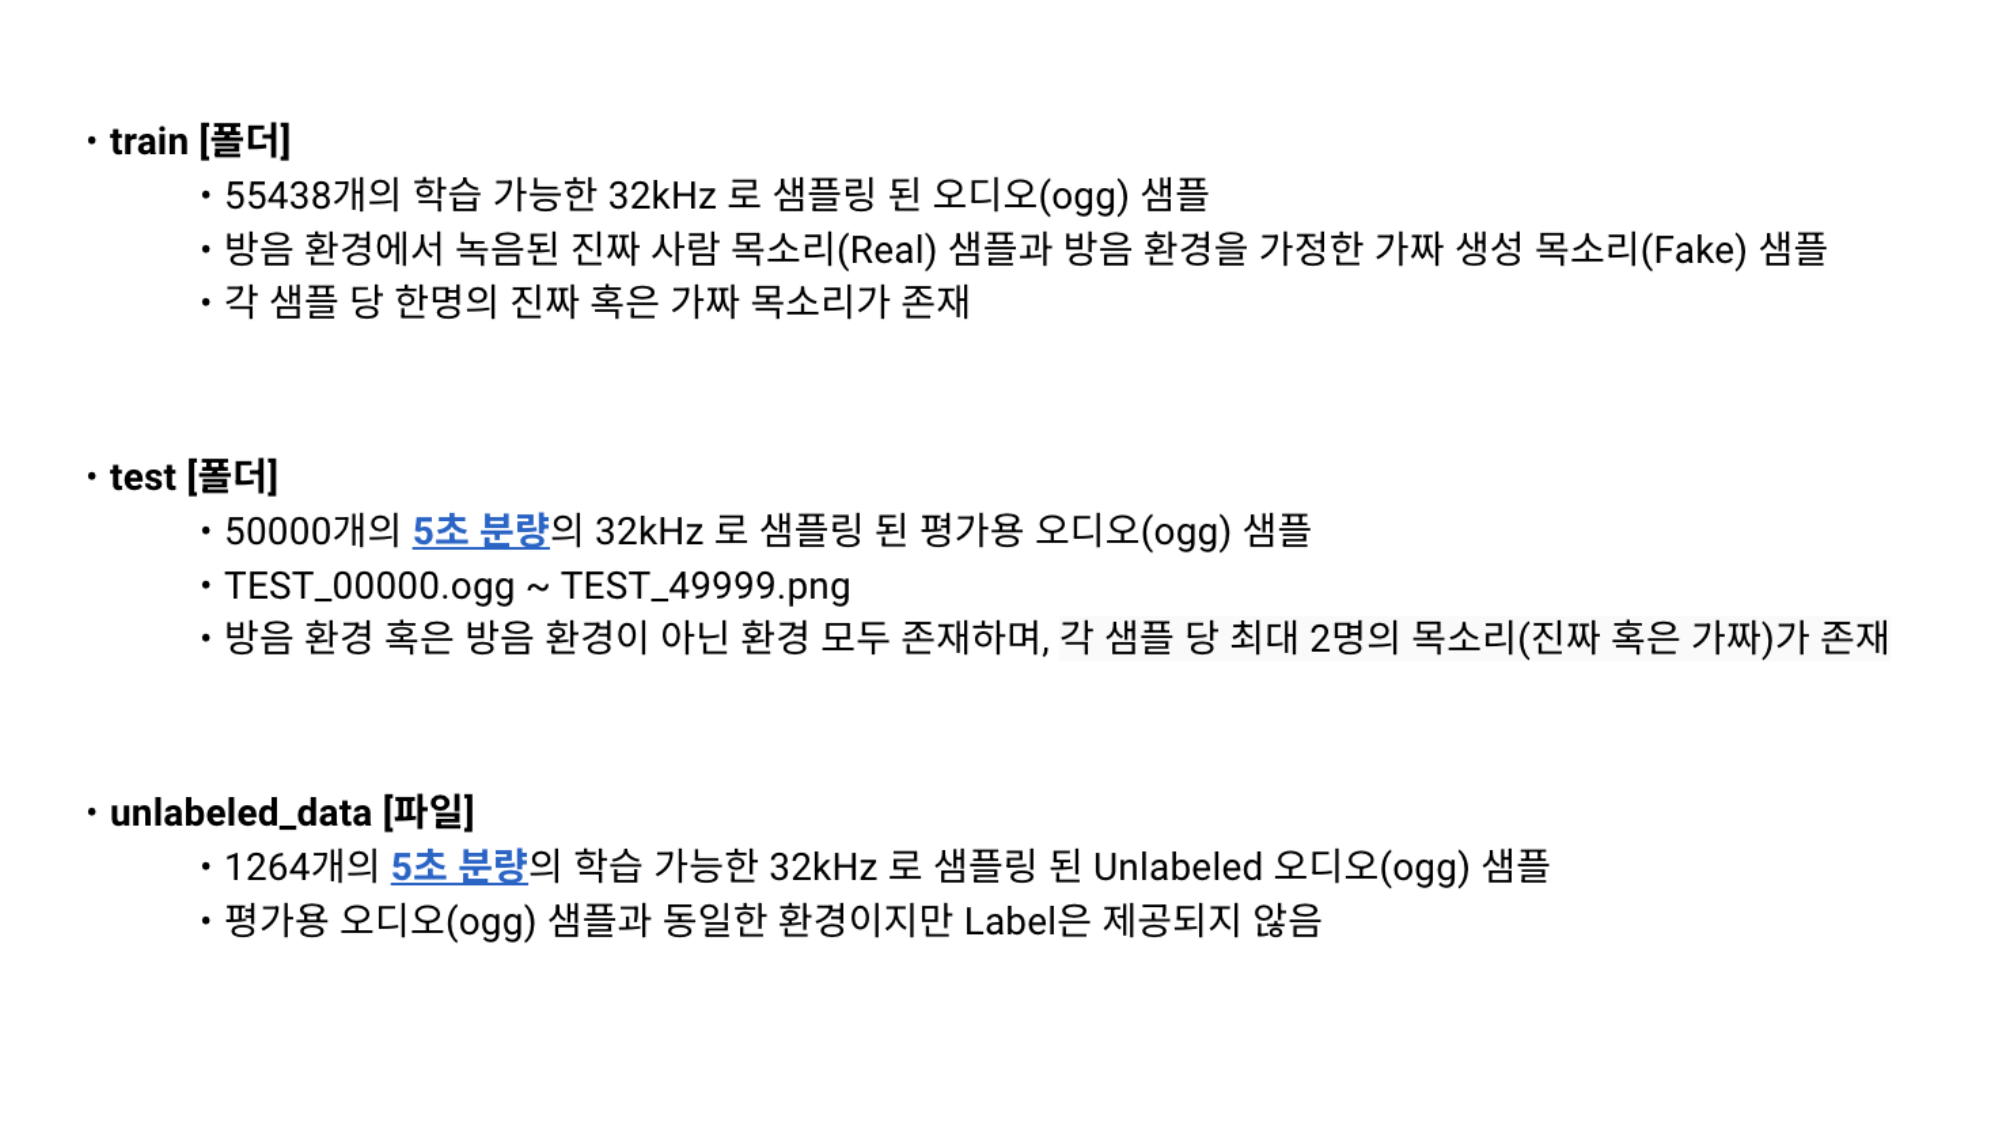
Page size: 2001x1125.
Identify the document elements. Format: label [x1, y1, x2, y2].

list [68, 100, 1907, 959]
